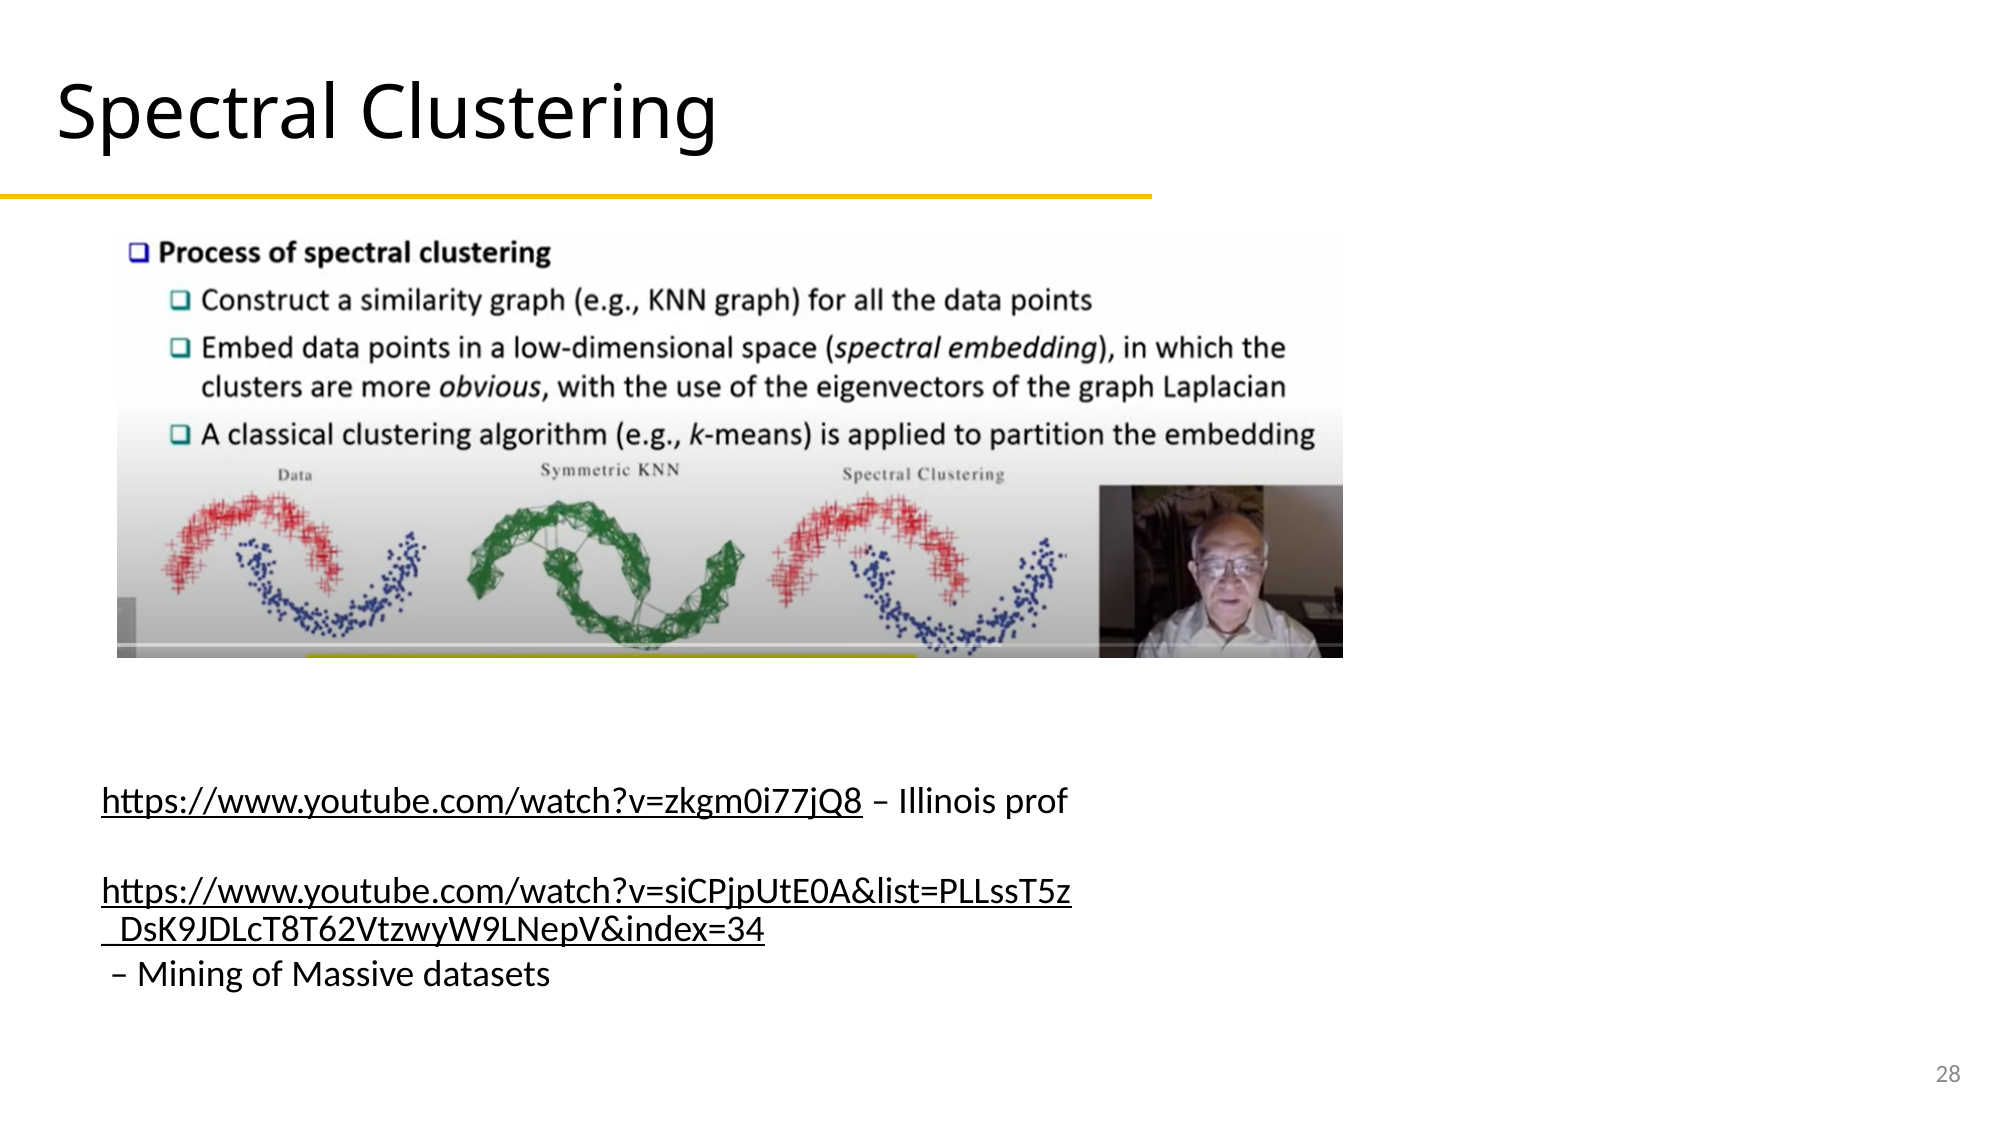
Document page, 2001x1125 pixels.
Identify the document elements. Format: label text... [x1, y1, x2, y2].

text_box https://www.youtube.com/watch?v=zkgm0i77jQ8 – Illinois prof https://www.youtube.com/watch?v=siCPjpUtE0A&list=PLLssT5z_DsK9JDLcT8T62VtzwyW9LNepV&index=34 – Mining of Massive datasets [86, 768, 1087, 964]
title Spectral Clustering [41, 35, 1767, 194]
picture [117, 235, 1343, 658]
slide_number 28 [1526, 1042, 1977, 1103]
